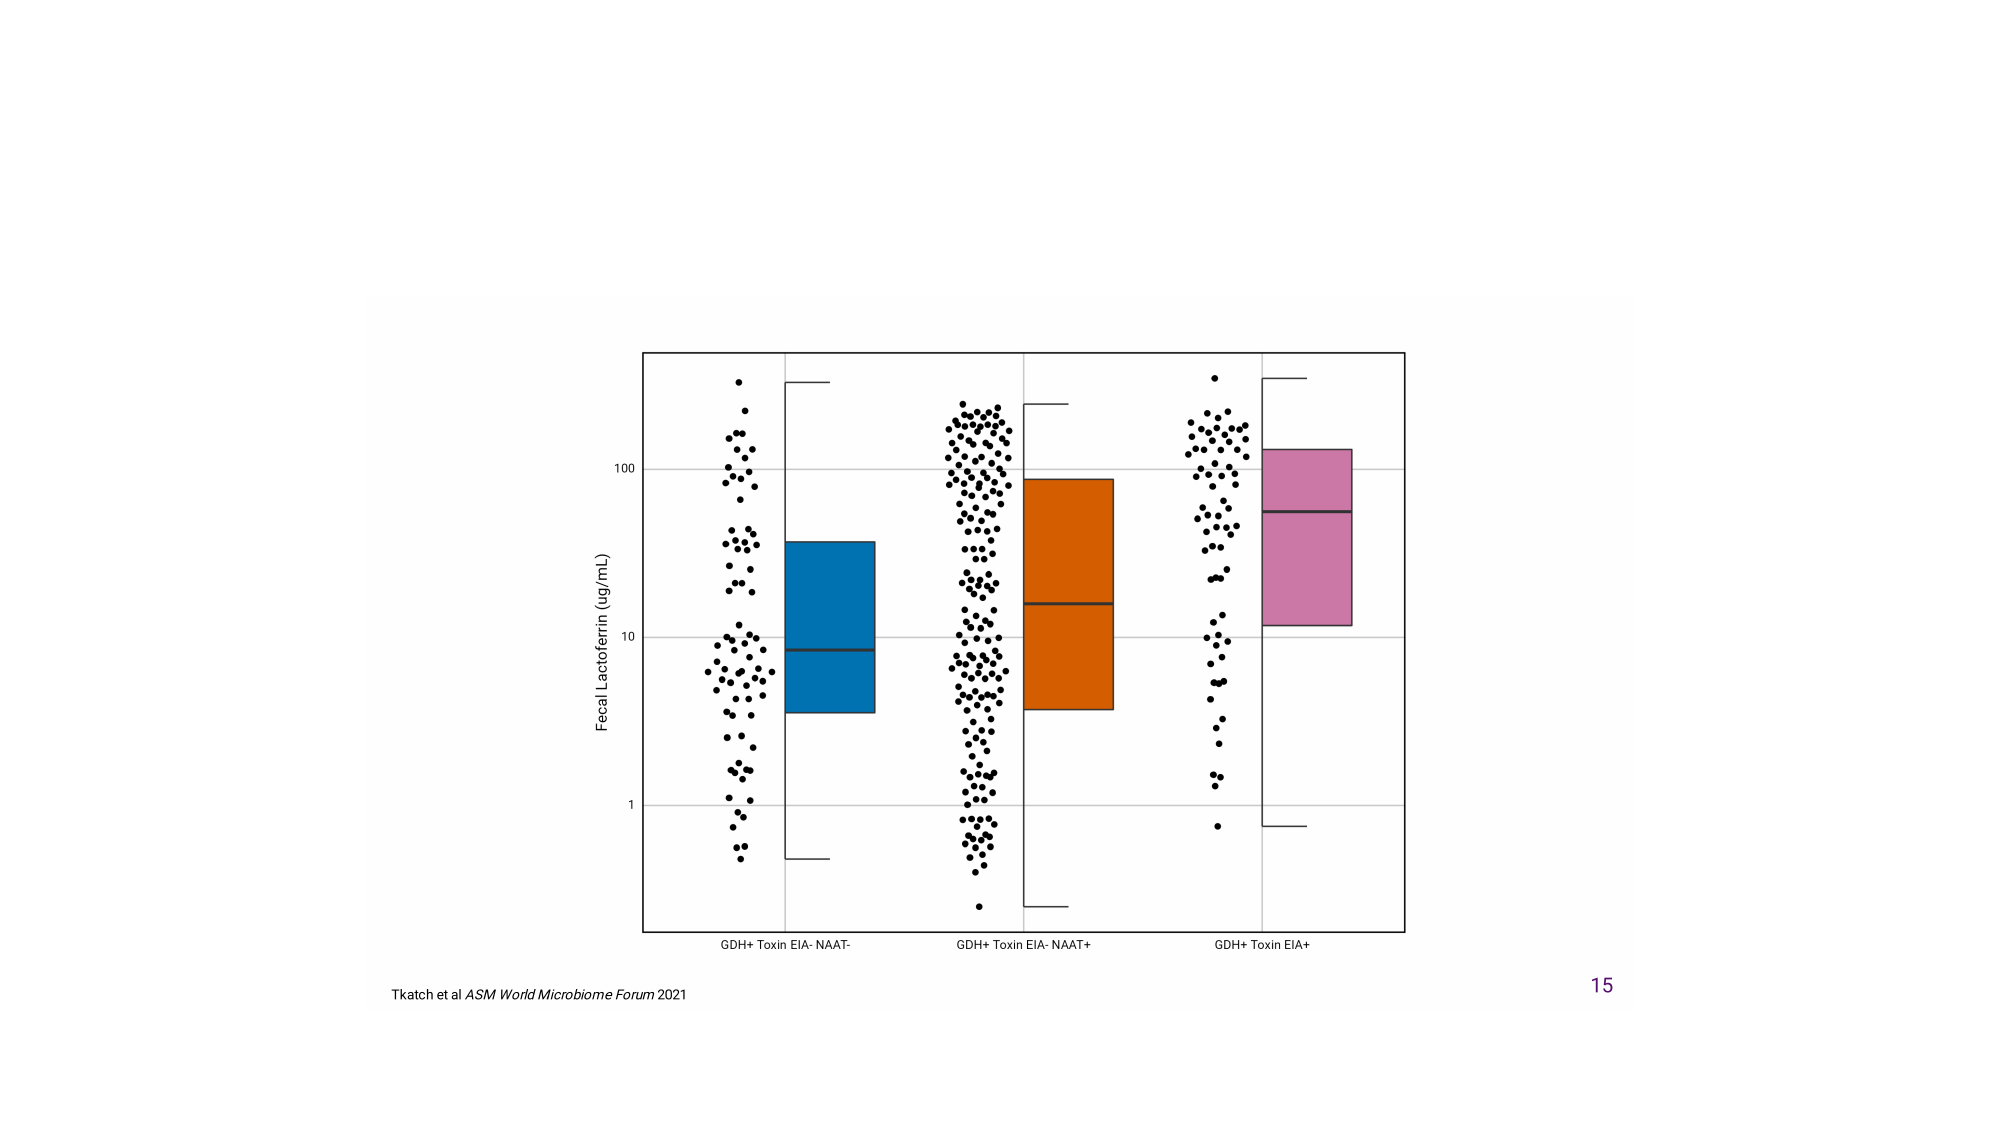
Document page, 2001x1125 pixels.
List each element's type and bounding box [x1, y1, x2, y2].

picture [366, 297, 1634, 1011]
